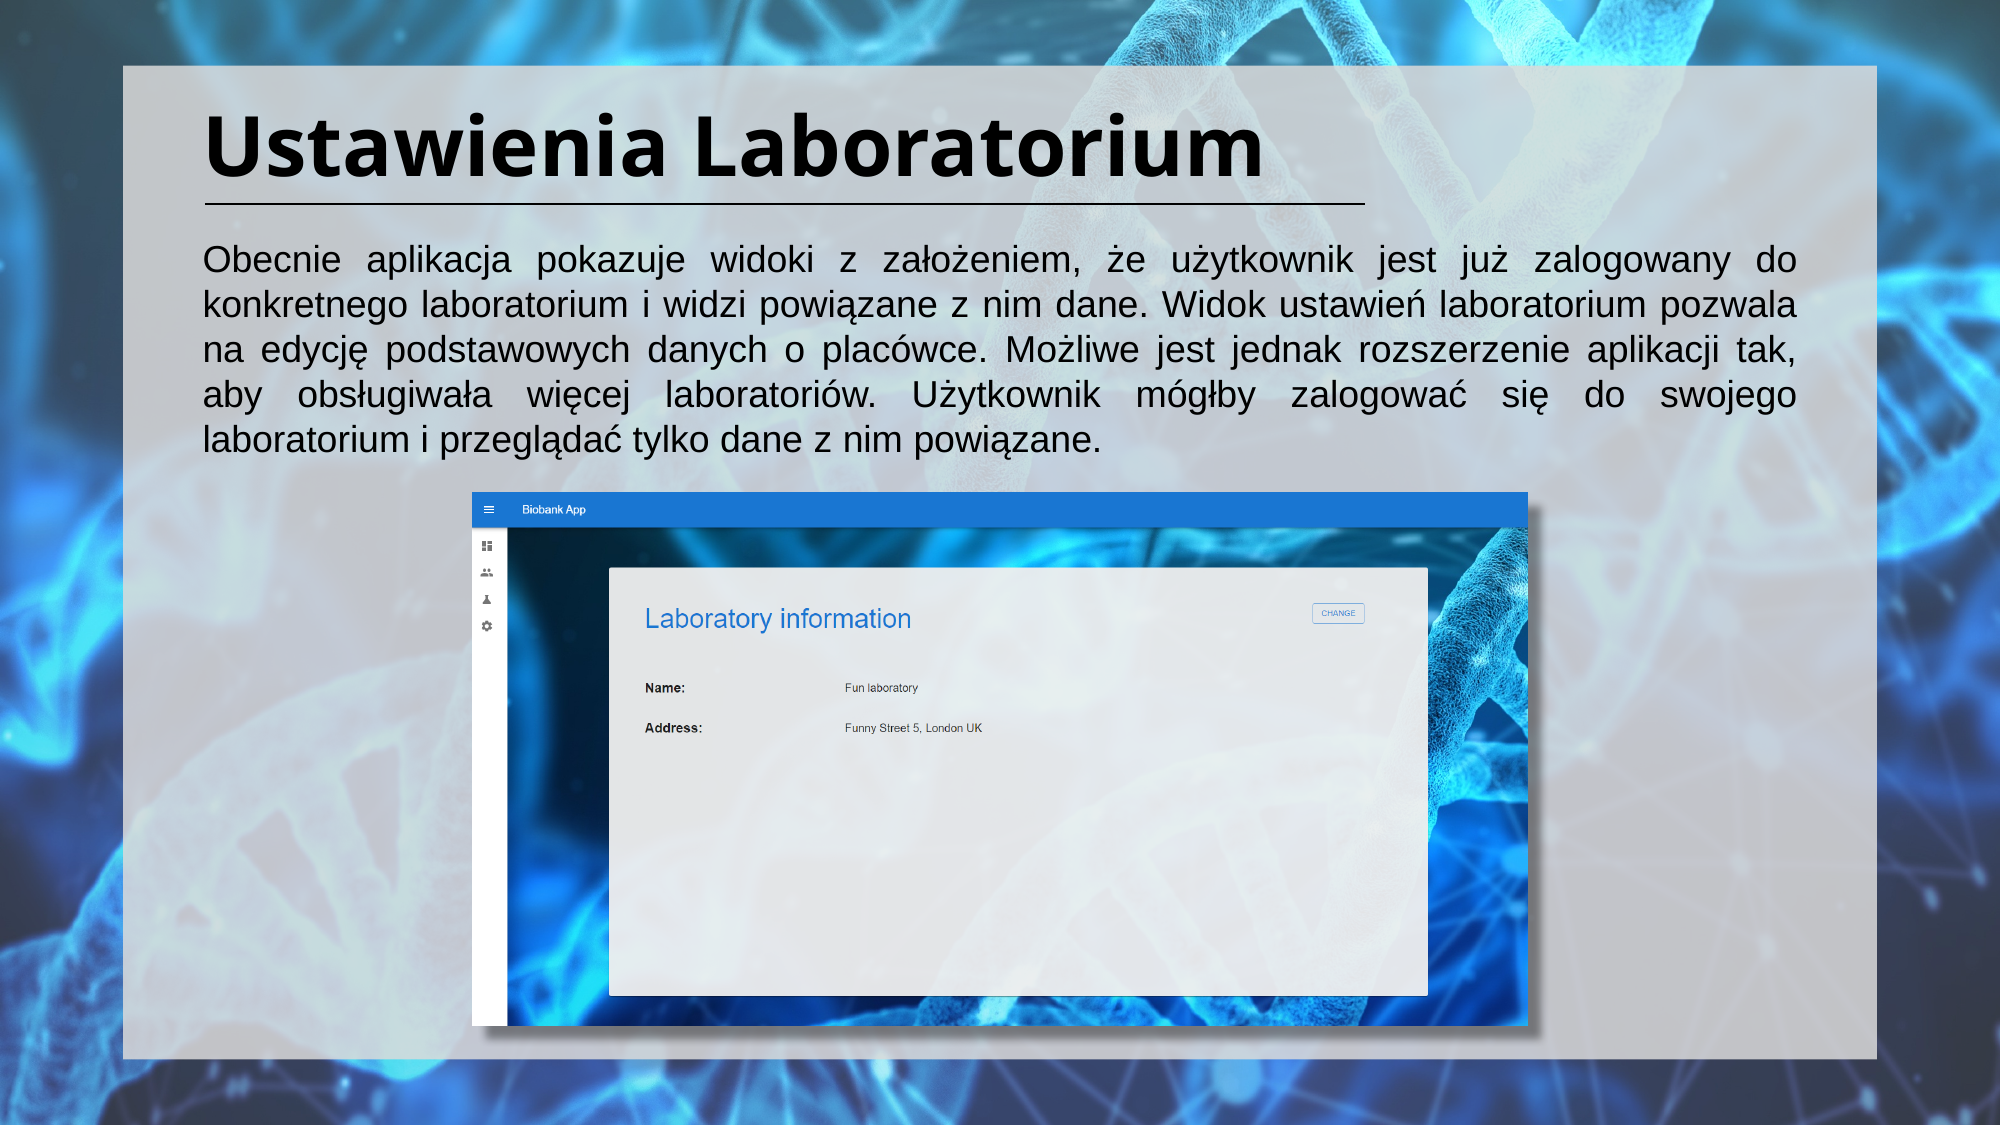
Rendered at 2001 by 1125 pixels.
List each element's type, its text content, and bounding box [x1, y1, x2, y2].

text_box Obecnie aplikacja pokazuje widoki z założeniem, że użytkownik jest już zalogowany do konkretnego laboratorium i widzi powiązane z nim dane. Widok ustawień laboratorium pozwala na edycję podstawowych danych o placówce. Możliwe jest jednak rozszerzenie aplikacji tak, aby obsługiwała więcej laboratoriów. Użytkownik mógłby zalogować się do swojego laboratorium i przeglądać tylko dane z nim powiązane. [187, 227, 1813, 467]
picture [472, 492, 1528, 1026]
text_box [122, 65, 1878, 1060]
text_box Ustawienia Laboratorium [187, 85, 1813, 201]
